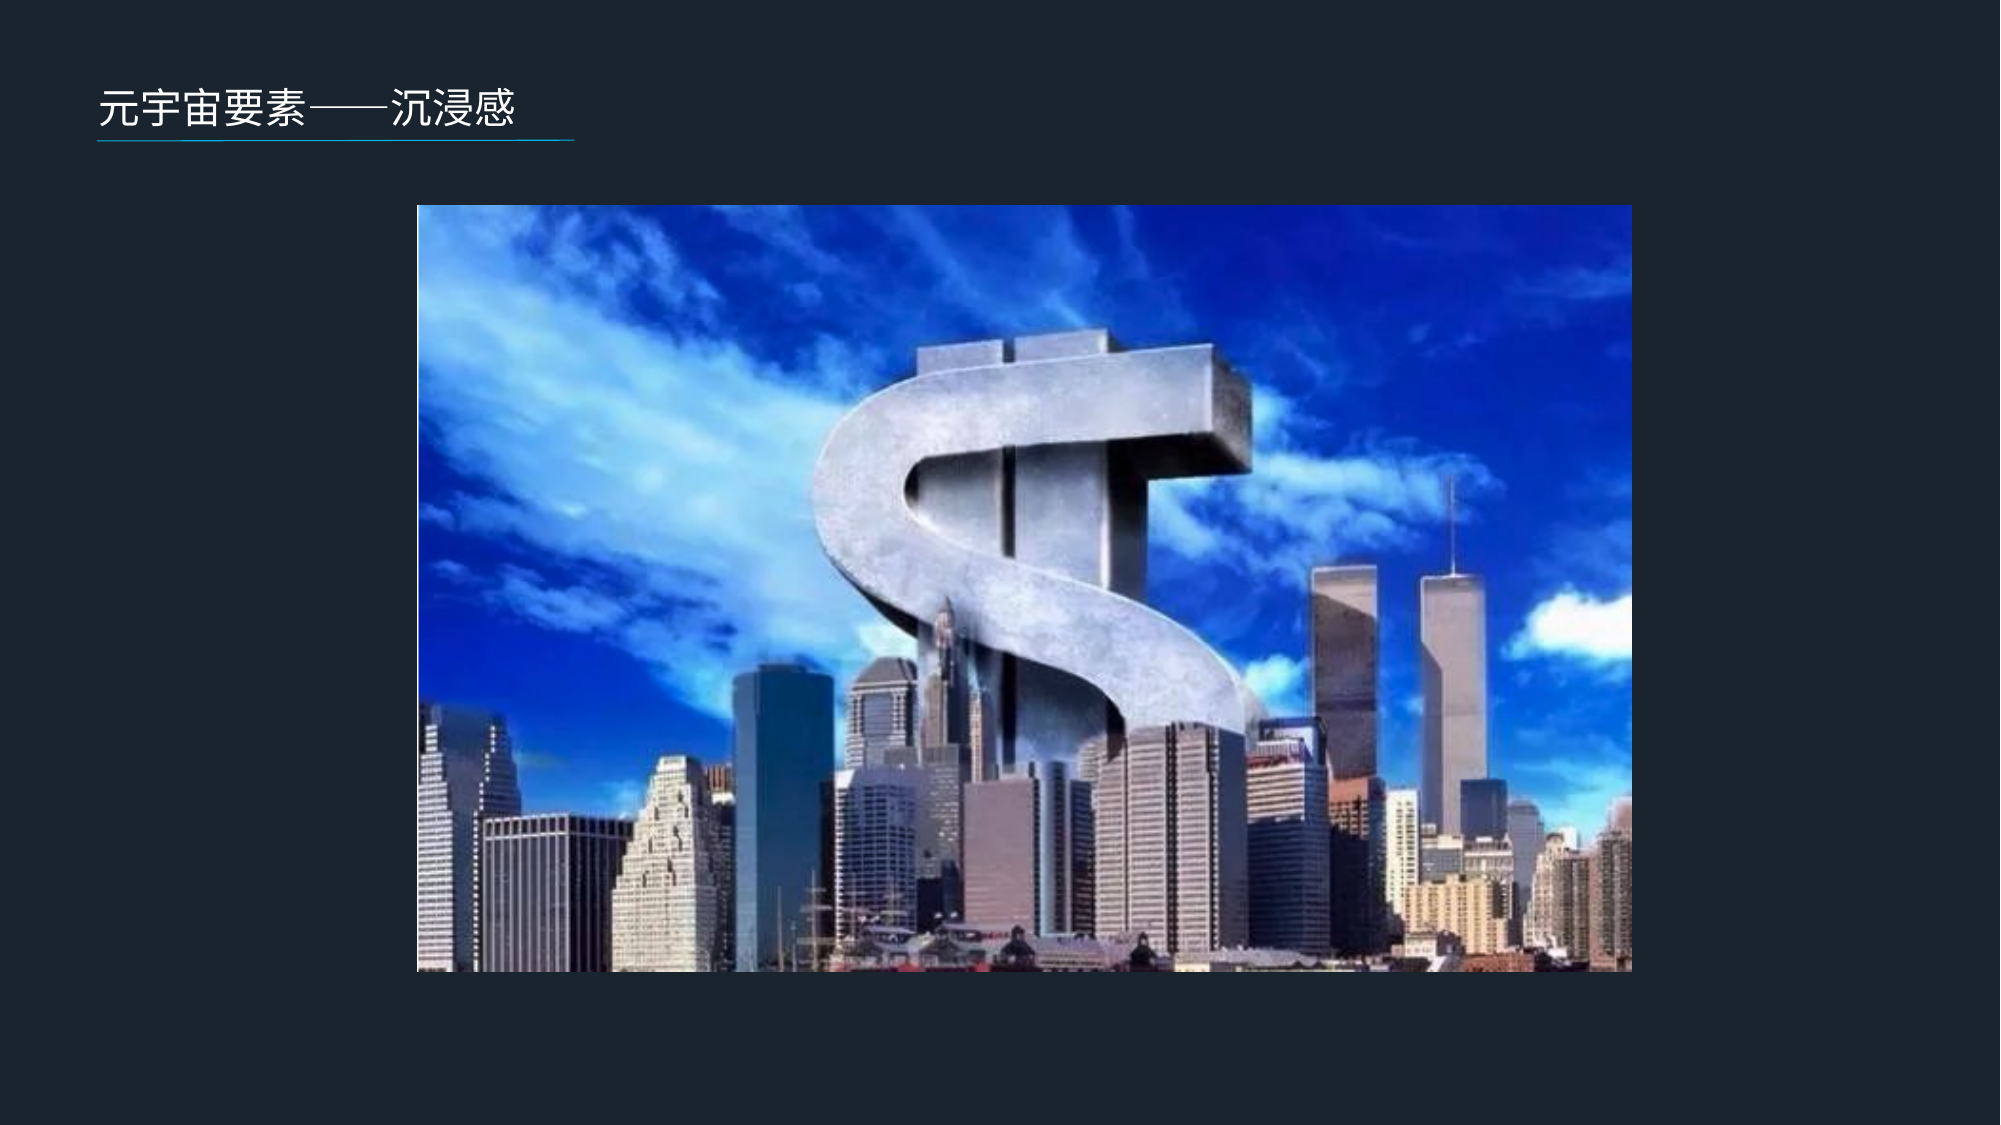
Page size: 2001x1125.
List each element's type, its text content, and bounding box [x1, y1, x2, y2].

picture [417, 205, 1632, 972]
text_box 元宇宙要素——沉浸感 [83, 74, 566, 140]
